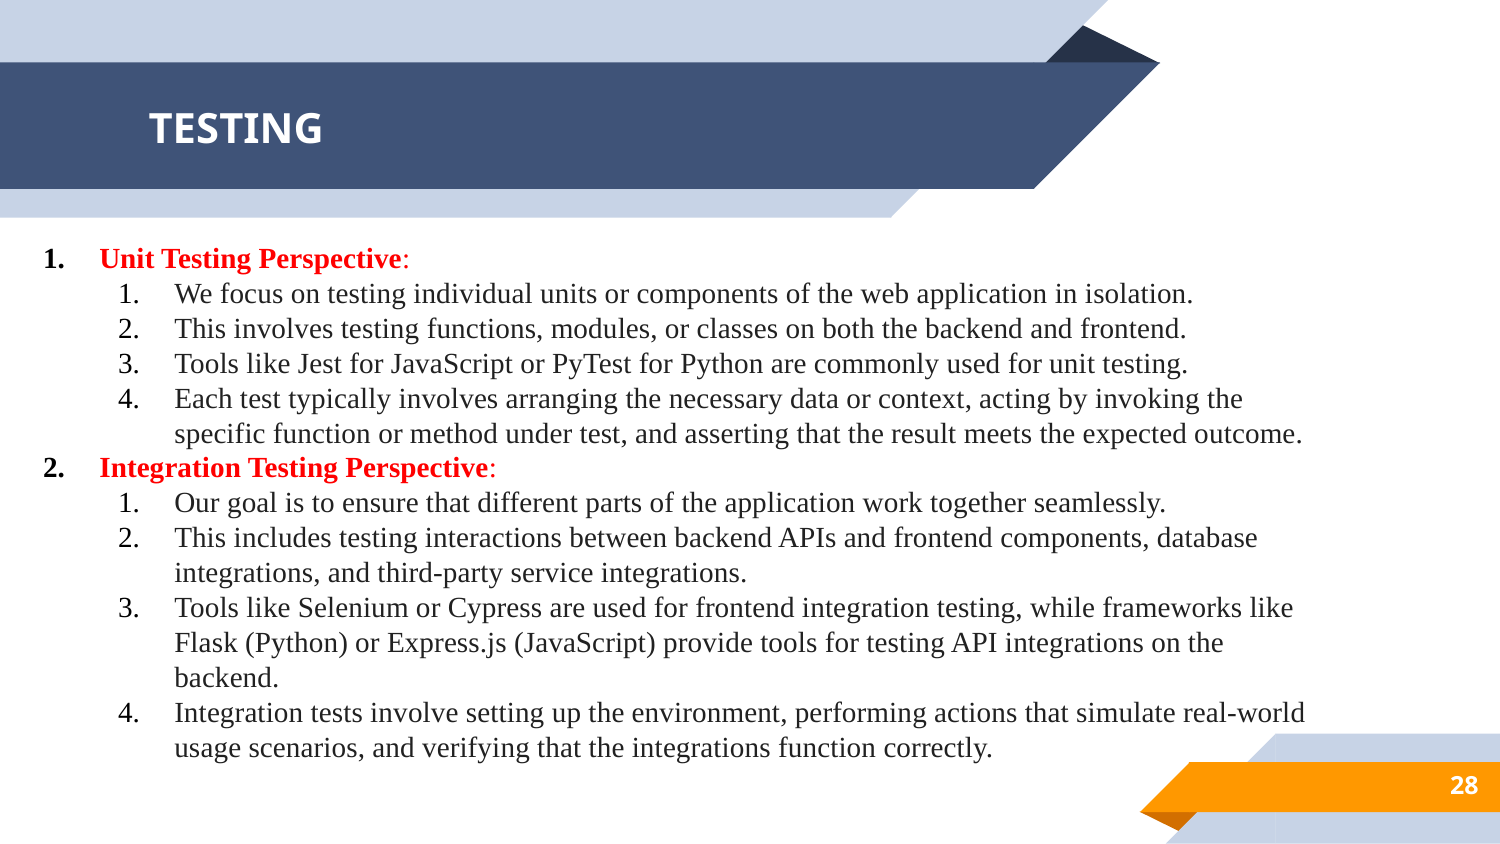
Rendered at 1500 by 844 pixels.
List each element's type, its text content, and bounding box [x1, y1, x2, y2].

text_box Unit Testing Perspective: We focus on testing individual units or components of the web application in isolation. This involves testing functions, modules, or classes on both the backend and frontend. Tools like Jest for JavaScript or PyTest for Python are commonly used for unit testing. Each test typically involves arranging the necessary data or context, acting by invoking the specific function or method under test, and asserting that the result meets the expected outcome. Integration Testing Perspective: Our goal is to ensure that different parts of the application work together seamlessly. This includes testing interactions between backend APIs and frontend components, database integrations, and third-party service integrations. Tools like Selenium or Cypress are used for frontend integration testing, while frameworks like Flask (Python) or Express.js (JavaScript) provide tools for testing API integrations on the backend. Integration tests involve setting up the environment, performing actions that simulate real-world usage scenarios, and verifying that the integrations function correctly. [28, 231, 1329, 771]
title TESTING [133, 64, 997, 190]
slide_number 28 [1249, 760, 1494, 813]
